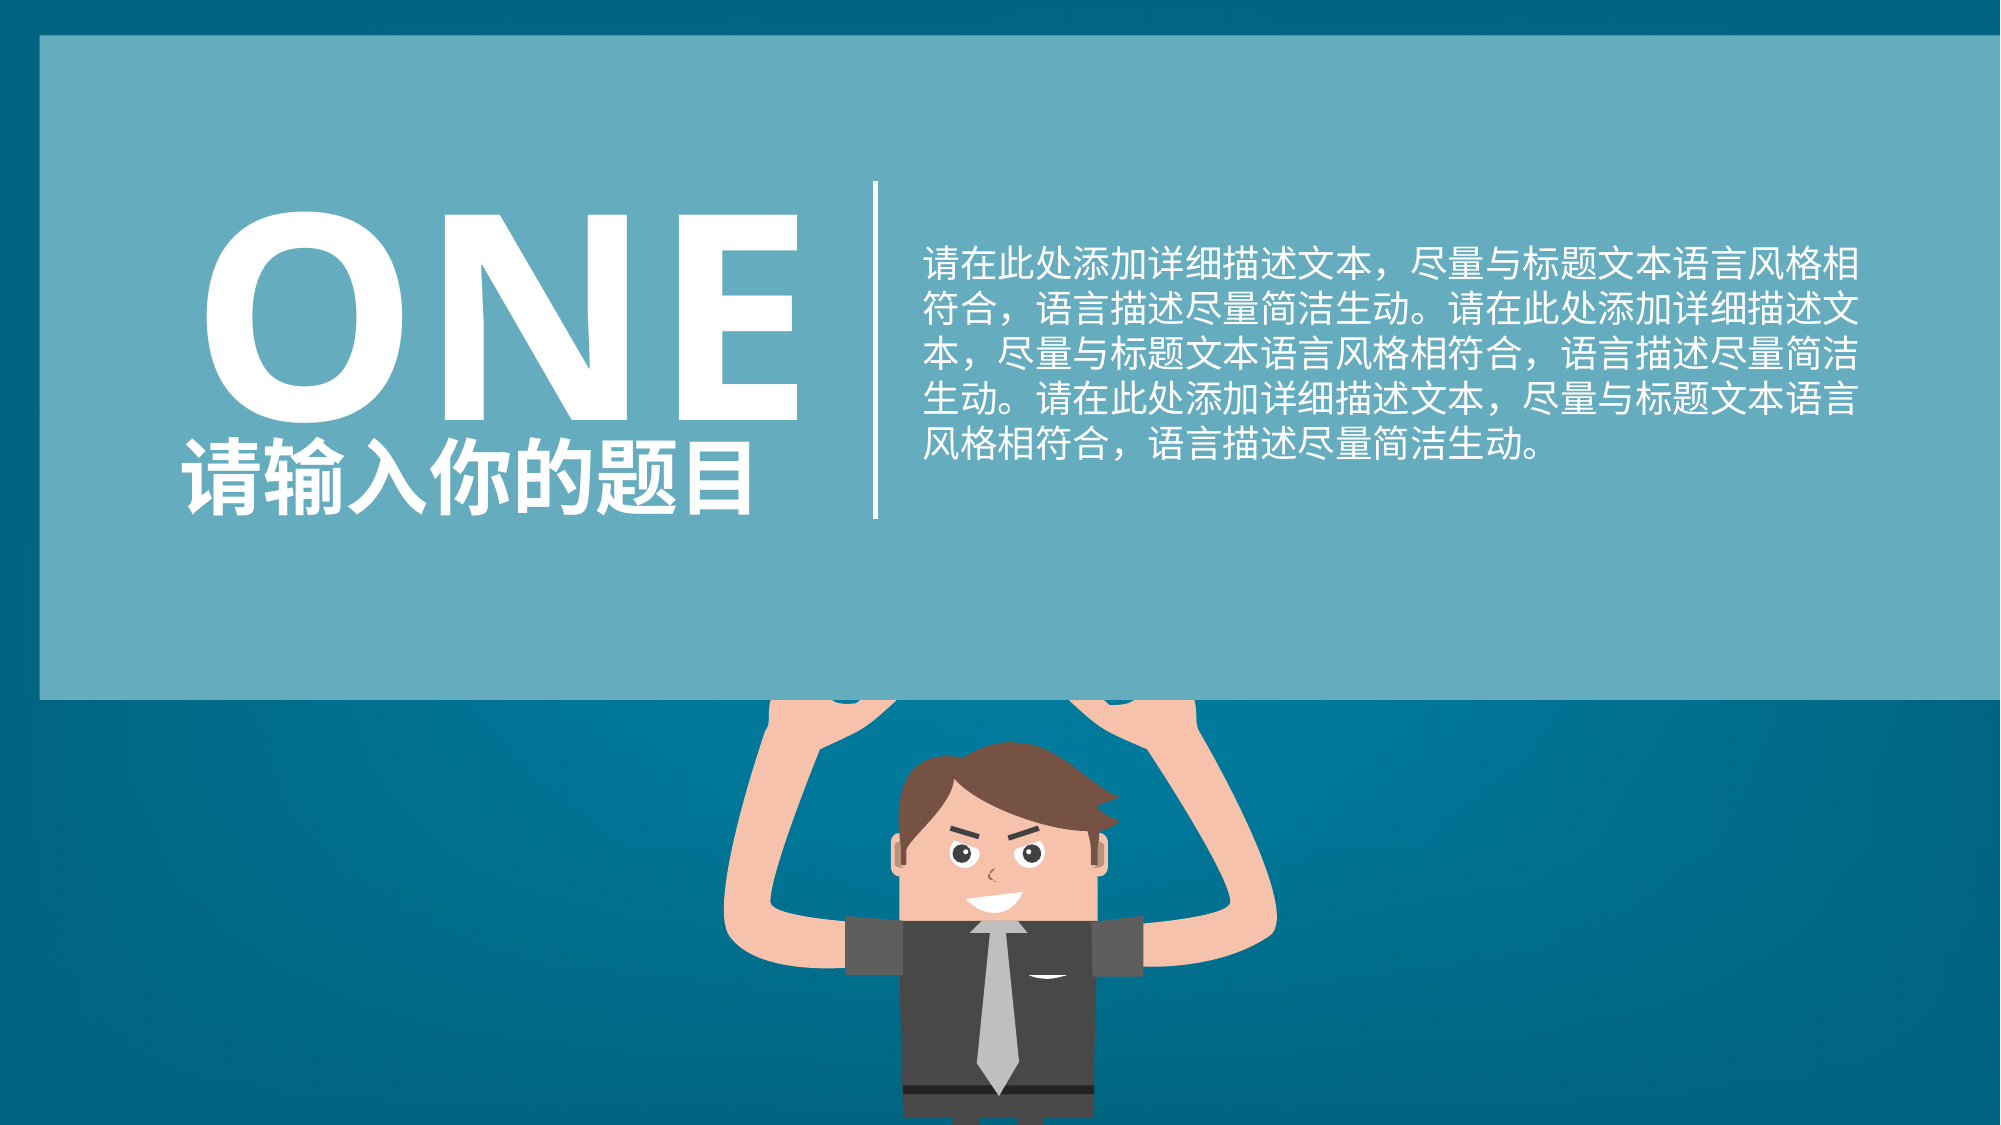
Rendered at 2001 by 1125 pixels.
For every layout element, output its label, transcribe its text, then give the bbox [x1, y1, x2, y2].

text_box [162, 125, 843, 534]
text_box [38, 34, 2000, 701]
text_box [705, 657, 1306, 1125]
text_box 请在此处添加详细描述文本，尽量与标题文本语言风格相符合，语言描述尽量简洁生动。请在此处添加详细描述文本，尽量与标题文本语言风格相符合，语言描述尽量简洁生动。请在此处添加详细描述文本，尽量与标题文本语言风格相符合，语言描述尽量简洁生动。 [908, 232, 1909, 473]
